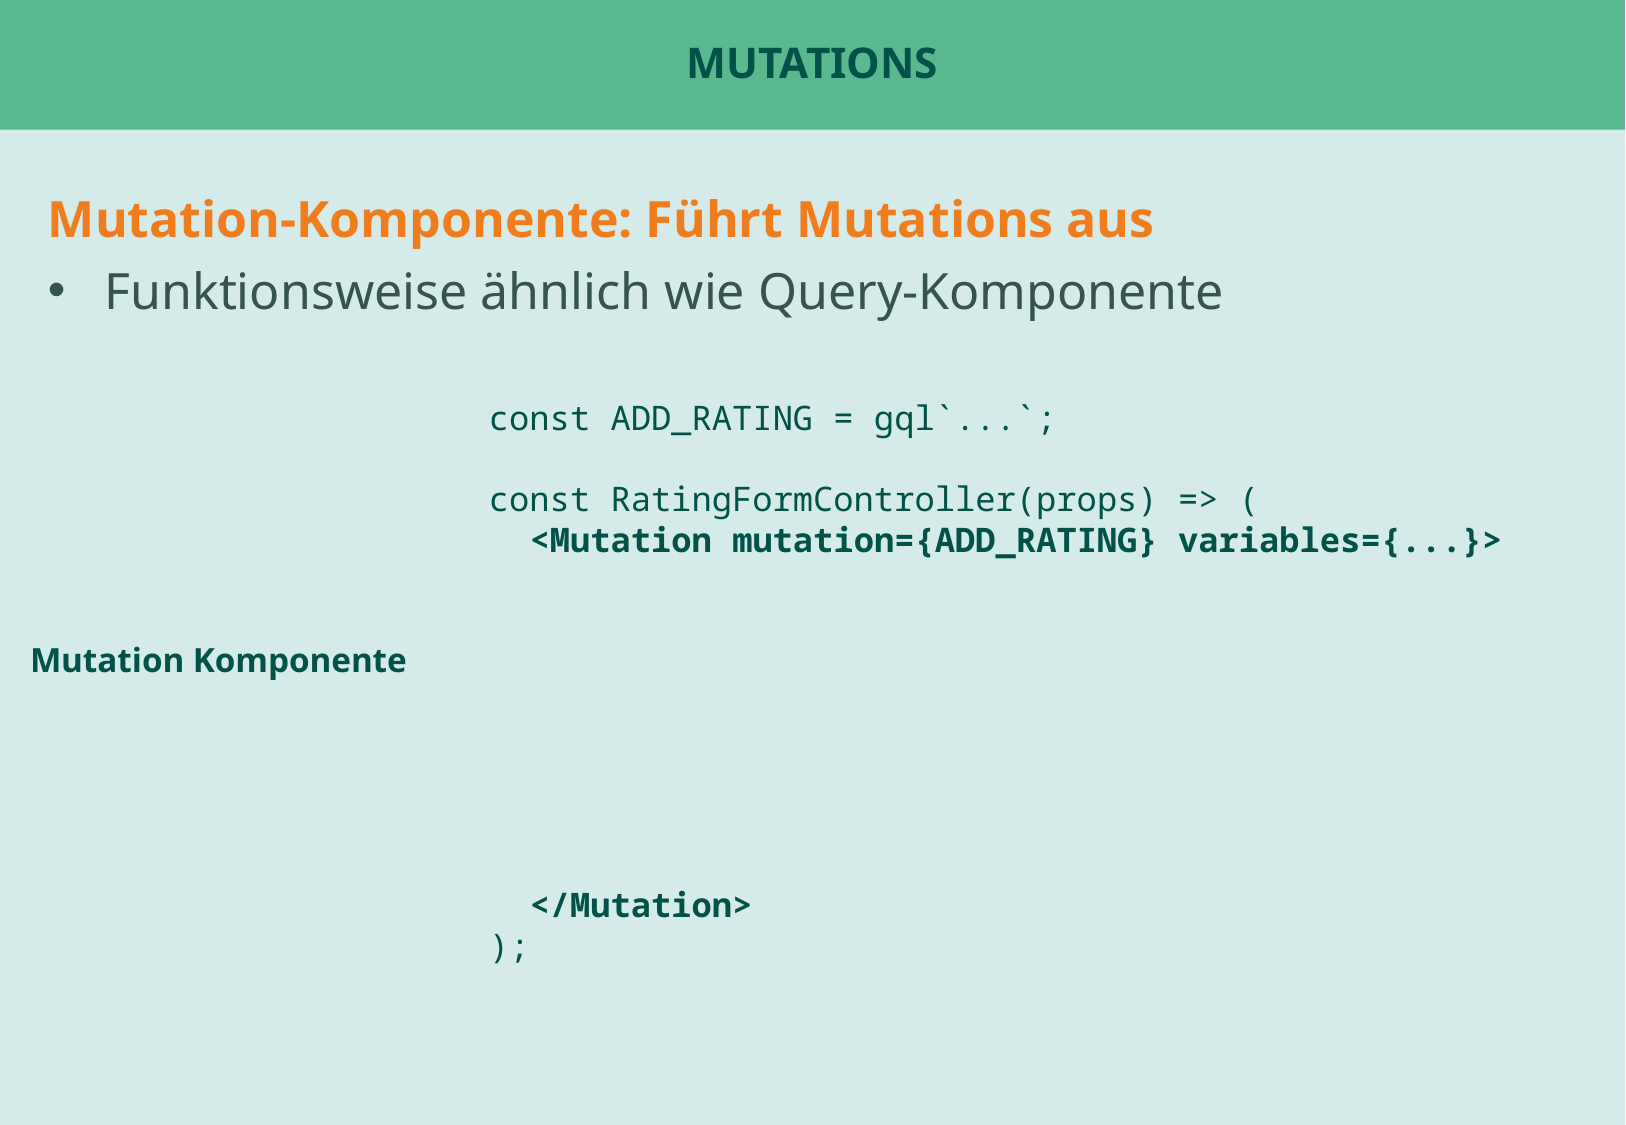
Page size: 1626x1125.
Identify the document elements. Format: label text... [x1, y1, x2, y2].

text_box const ADD_RATING = gql`...`; const RatingFormController(props) => ( <Mutation mutation={ADD_RATING} variables={...}> </Mutation> ); [489, 396, 1625, 966]
text_box Mutation-Komponente: Führt Mutations aus Funktionsweise ähnlich wie Query-Komponente [33, 168, 1592, 327]
text_box Mutation Komponente [15, 631, 580, 687]
title Mutations [0, 0, 1625, 130]
